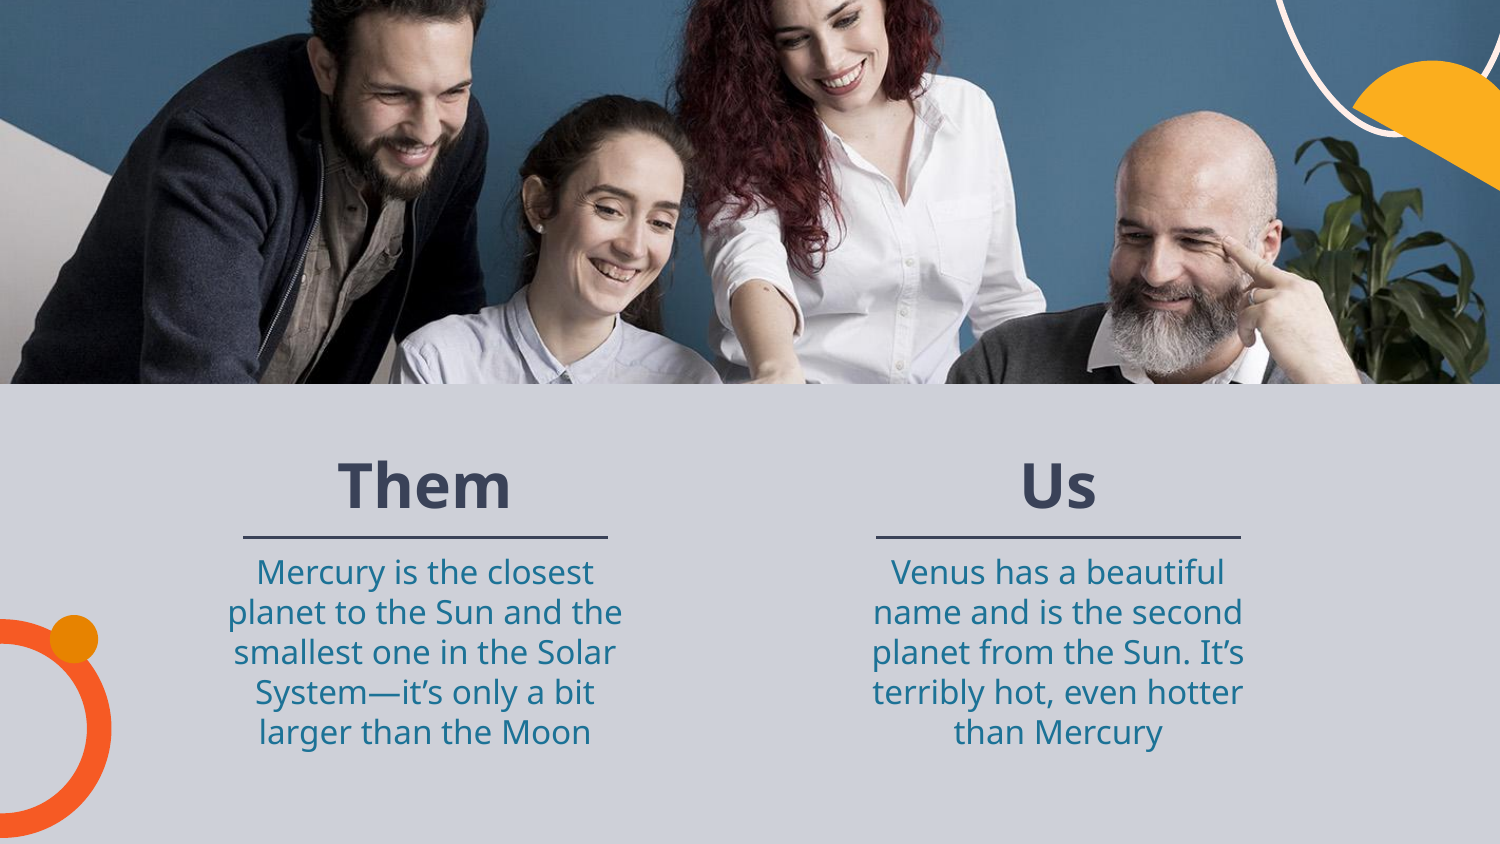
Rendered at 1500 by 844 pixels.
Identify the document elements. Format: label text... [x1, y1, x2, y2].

subtitle Mercury is the closest planet to the Sun and the smallest one in the Solar System—it’s only a bit larger than the Moon [201, 536, 650, 750]
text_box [1241, 0, 1500, 277]
picture [0, 0, 1500, 384]
subtitle Venus has a beautiful name and is the second planet from the Sun. It’s terribly hot, even hotter than Mercury [834, 536, 1283, 750]
title Them [201, 431, 650, 514]
title Us [834, 431, 1283, 514]
